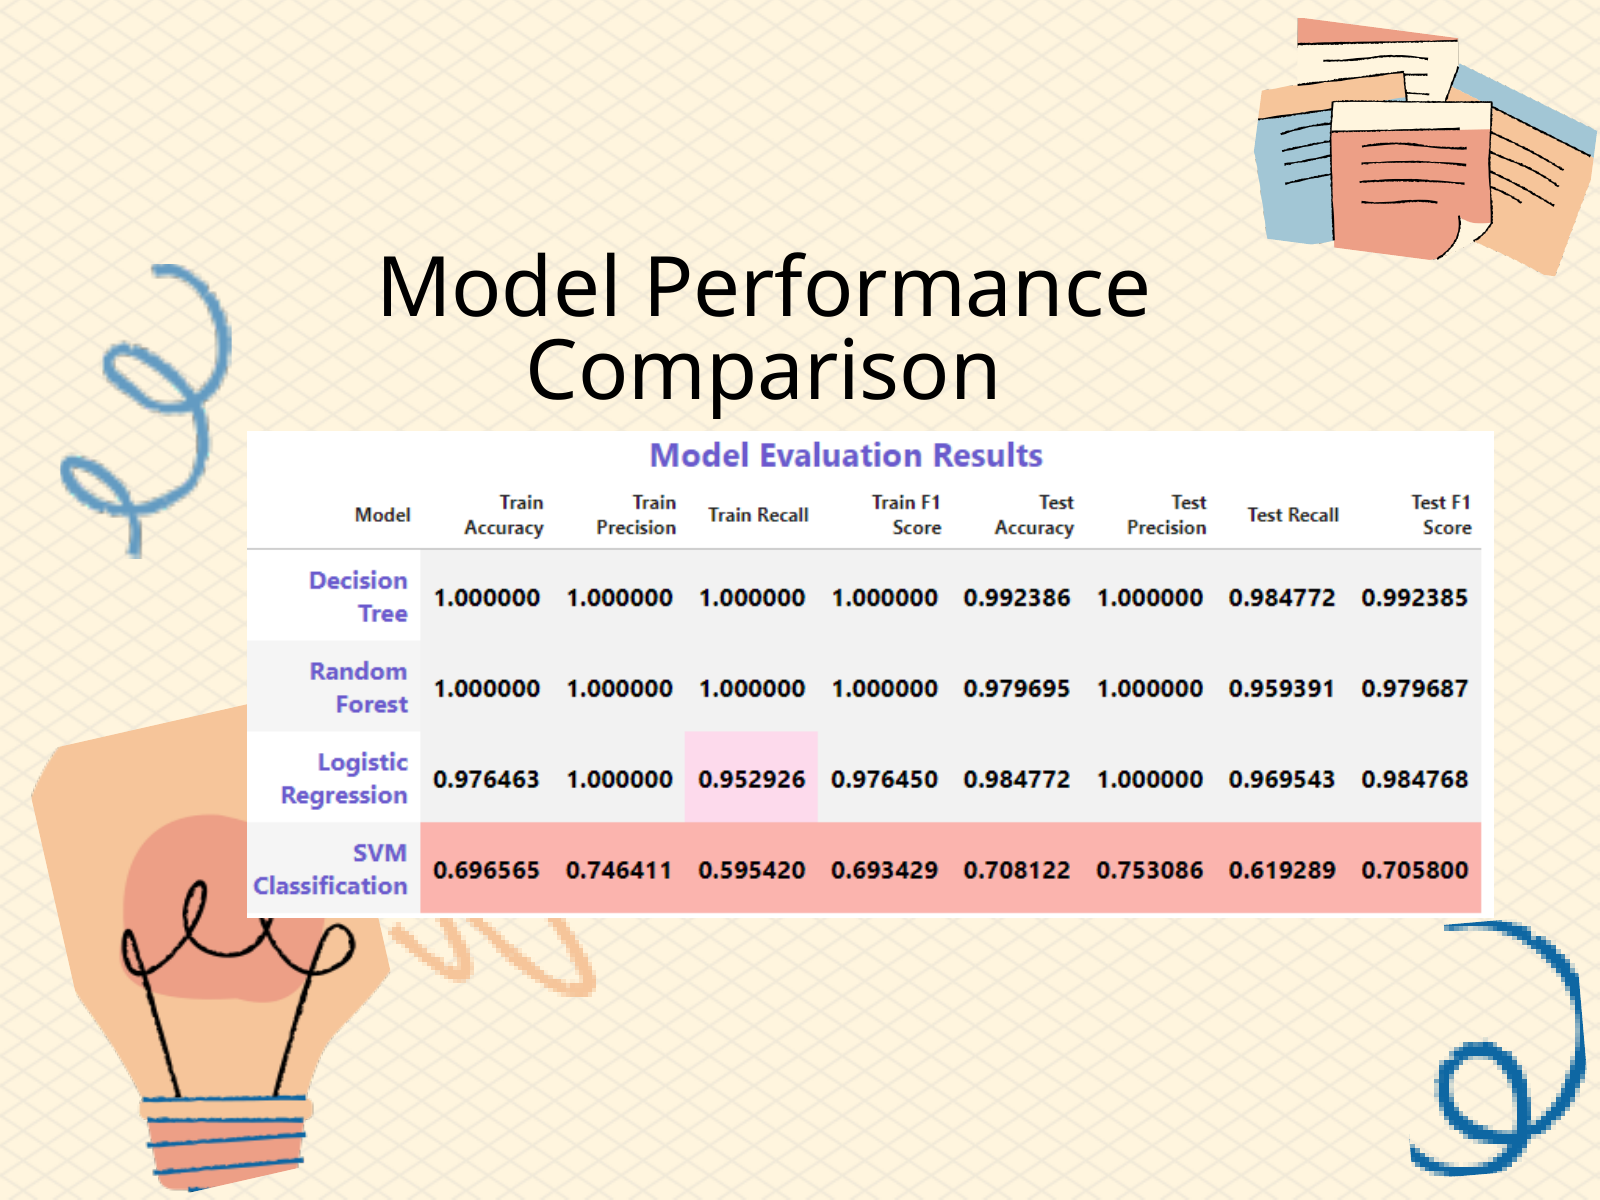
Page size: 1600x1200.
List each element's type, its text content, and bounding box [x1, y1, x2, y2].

text_box [60, 264, 232, 559]
text_box Model Performance Comparison [262, 249, 1266, 417]
text_box [21, 705, 429, 1200]
text_box [388, 927, 662, 997]
text_box [0, 0, 1600, 1200]
picture [247, 431, 1494, 918]
text_box [1242, 13, 1600, 280]
text_box [1391, 913, 1595, 1181]
